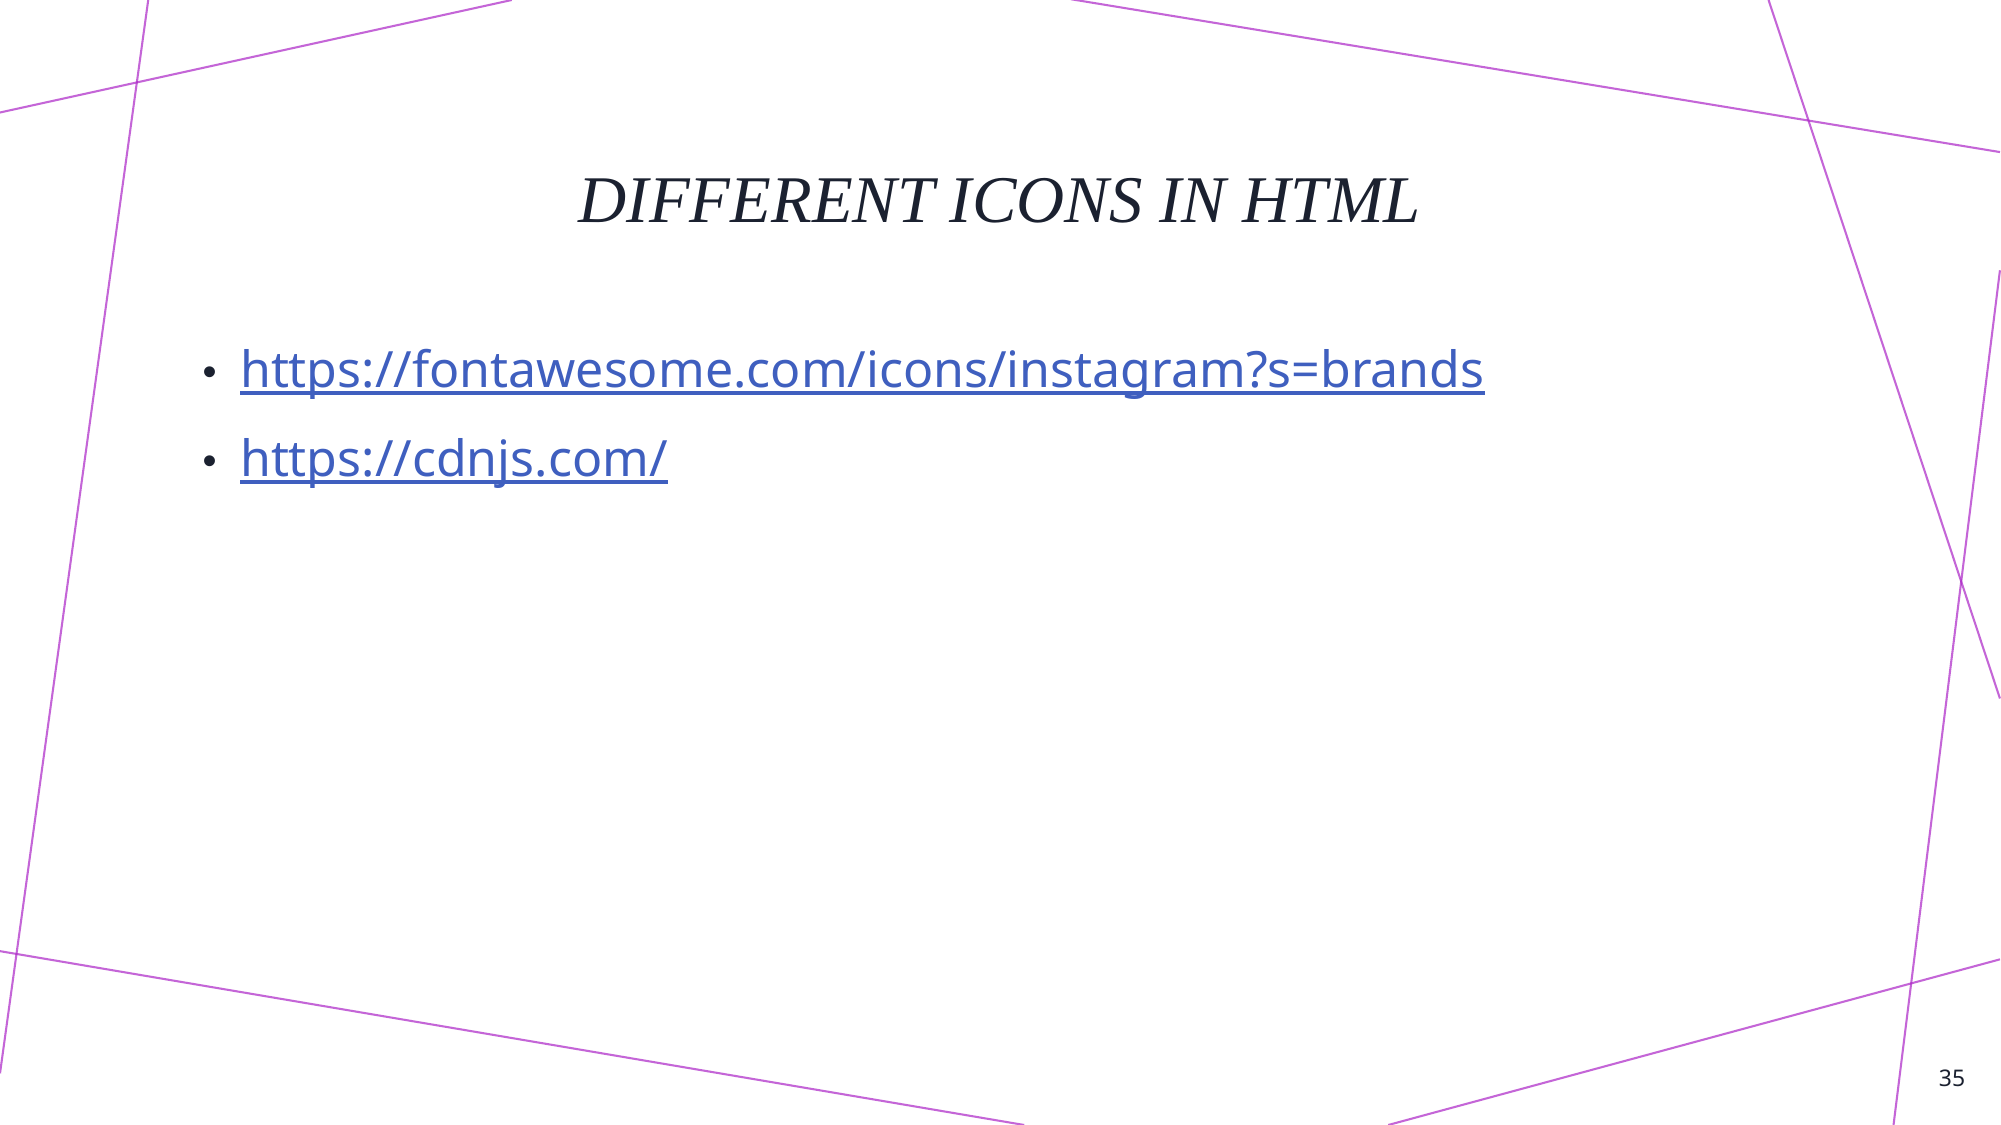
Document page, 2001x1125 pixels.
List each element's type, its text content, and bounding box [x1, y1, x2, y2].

title Different Icons in html [187, 87, 1813, 315]
list https://fontawesome.com/icons/instagram?s=brands https://cdnjs.com/ [187, 329, 1813, 990]
slide_number 35 [1903, 1049, 1981, 1110]
